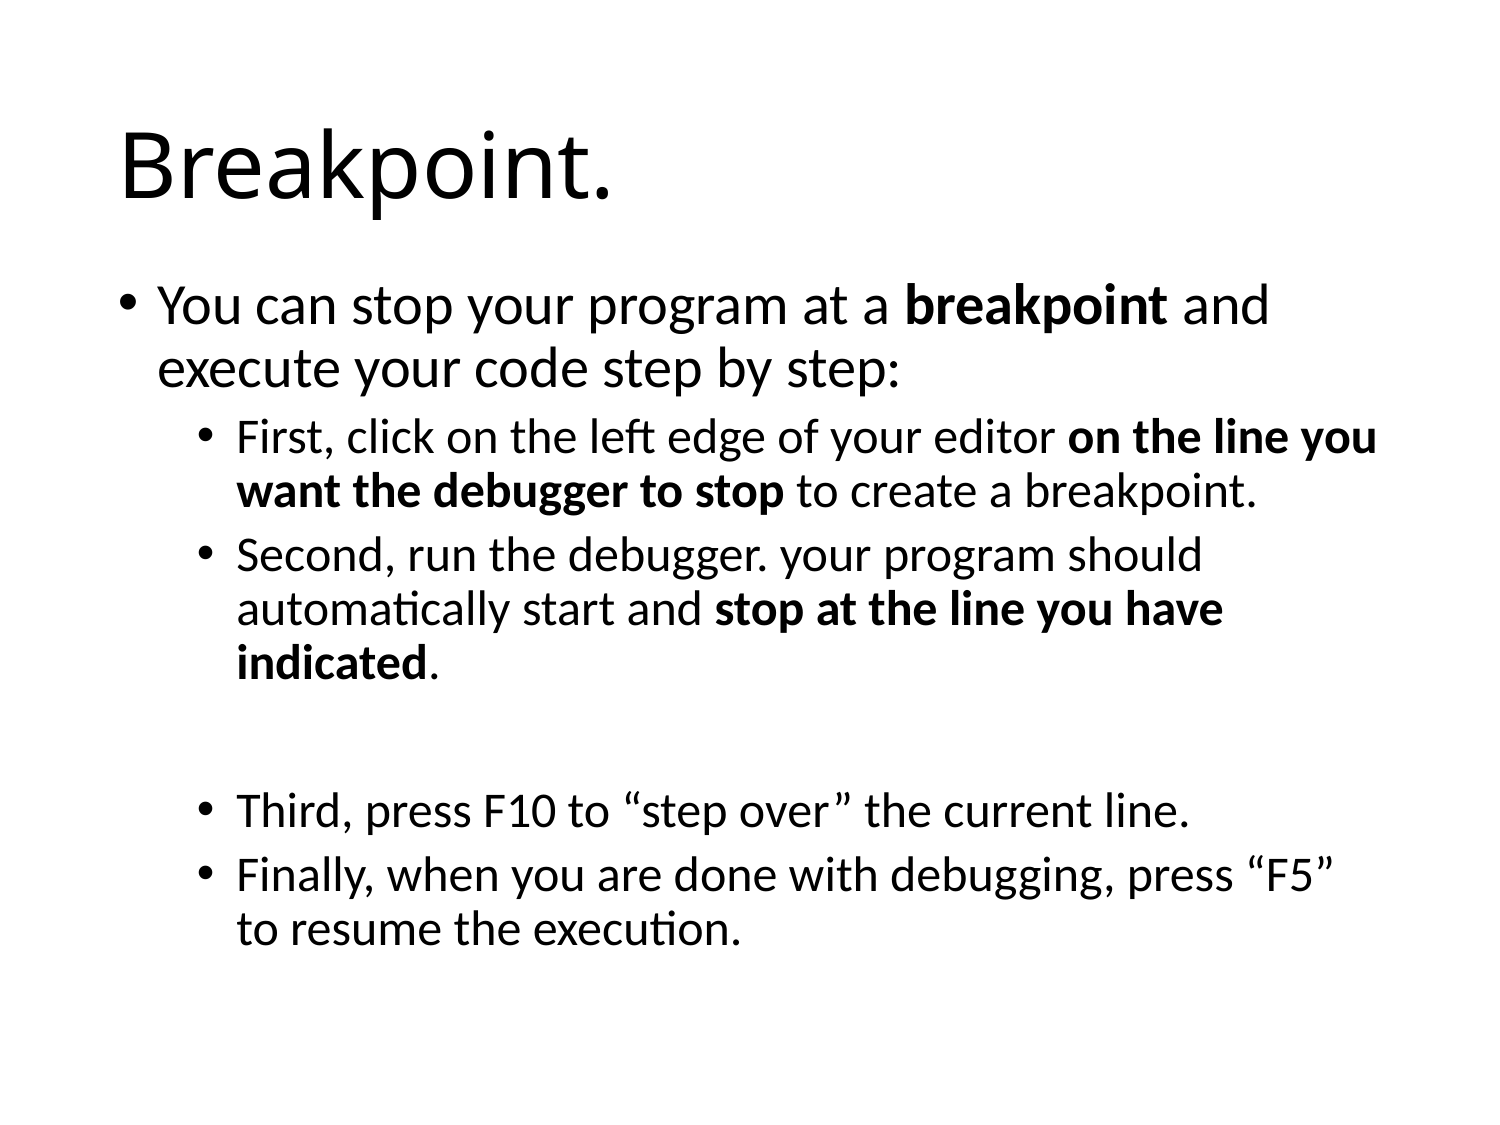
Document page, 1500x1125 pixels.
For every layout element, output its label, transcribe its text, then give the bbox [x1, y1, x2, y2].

title Breakpoint. [103, 59, 1397, 266]
list You can stop your program at a breakpoint and execute your code step by step: First, click on the left edge of your editor on the line you want the debugger to stop to create a breakpoint. Second, run the debugger. your program should automatically start and stop at the line you have indicated. Third, press F10 to “step over” the current line. Finally, when you are done with debugging, press “F5” to resume the execution. [103, 266, 1397, 1014]
